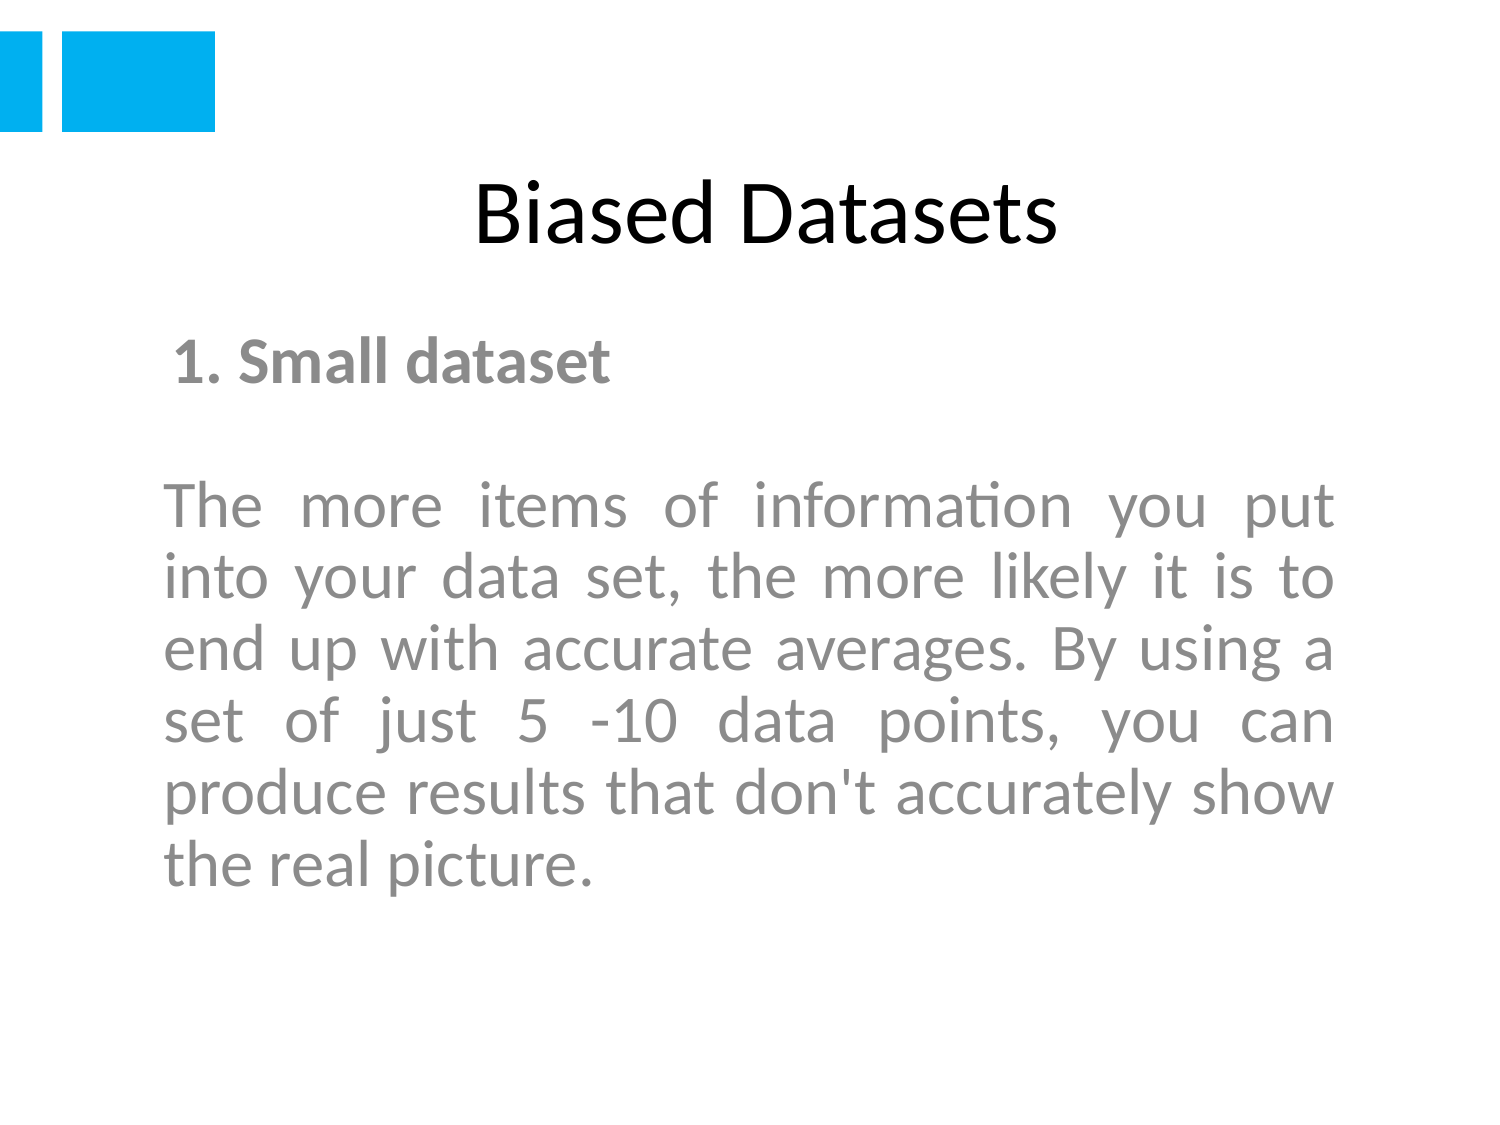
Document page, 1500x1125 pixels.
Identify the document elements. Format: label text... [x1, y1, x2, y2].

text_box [0, 31, 216, 133]
subtitle Small dataset The more items of information you put into your data set, the more likely it is to end up with accurate averages. By using a set of just 5 -10 data points, you can produce results that don't accurately show the real picture. [148, 310, 1352, 988]
title Biased Datasets [135, 144, 1399, 277]
